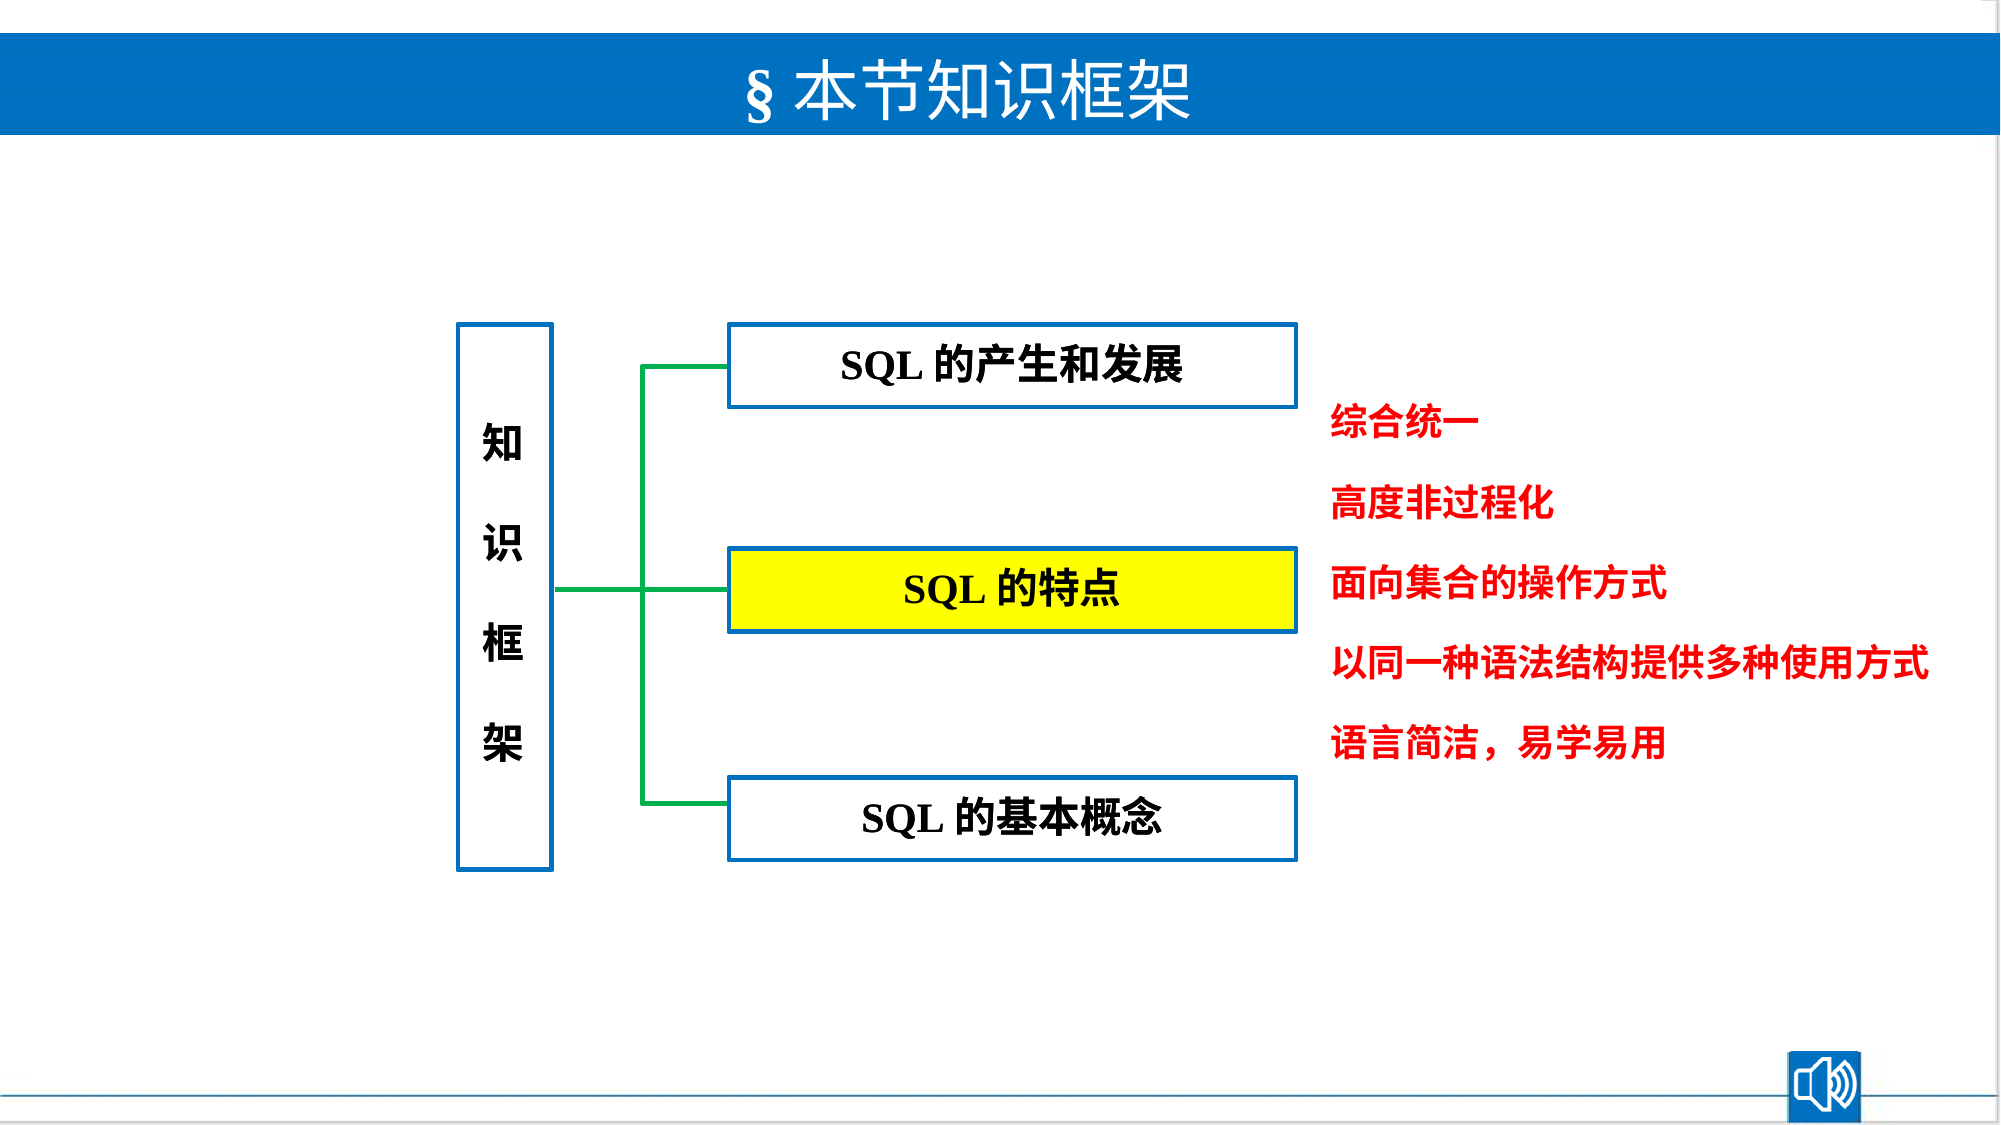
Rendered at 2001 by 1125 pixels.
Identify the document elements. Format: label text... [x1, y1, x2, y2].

text_box 语言简洁，易学易用 [1315, 711, 1695, 772]
text_box 综合统一 [1315, 390, 1567, 451]
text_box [457, 324, 1297, 870]
text_box §本节知识框架 [728, 41, 1272, 136]
picture [0, 0, 2001, 1125]
text_box 以同一种语法结构提供多种使用方式 [1315, 631, 2000, 692]
text_box 面向集合的操作方式 [1315, 551, 1741, 611]
text_box 高度非过程化 [1315, 471, 1717, 531]
